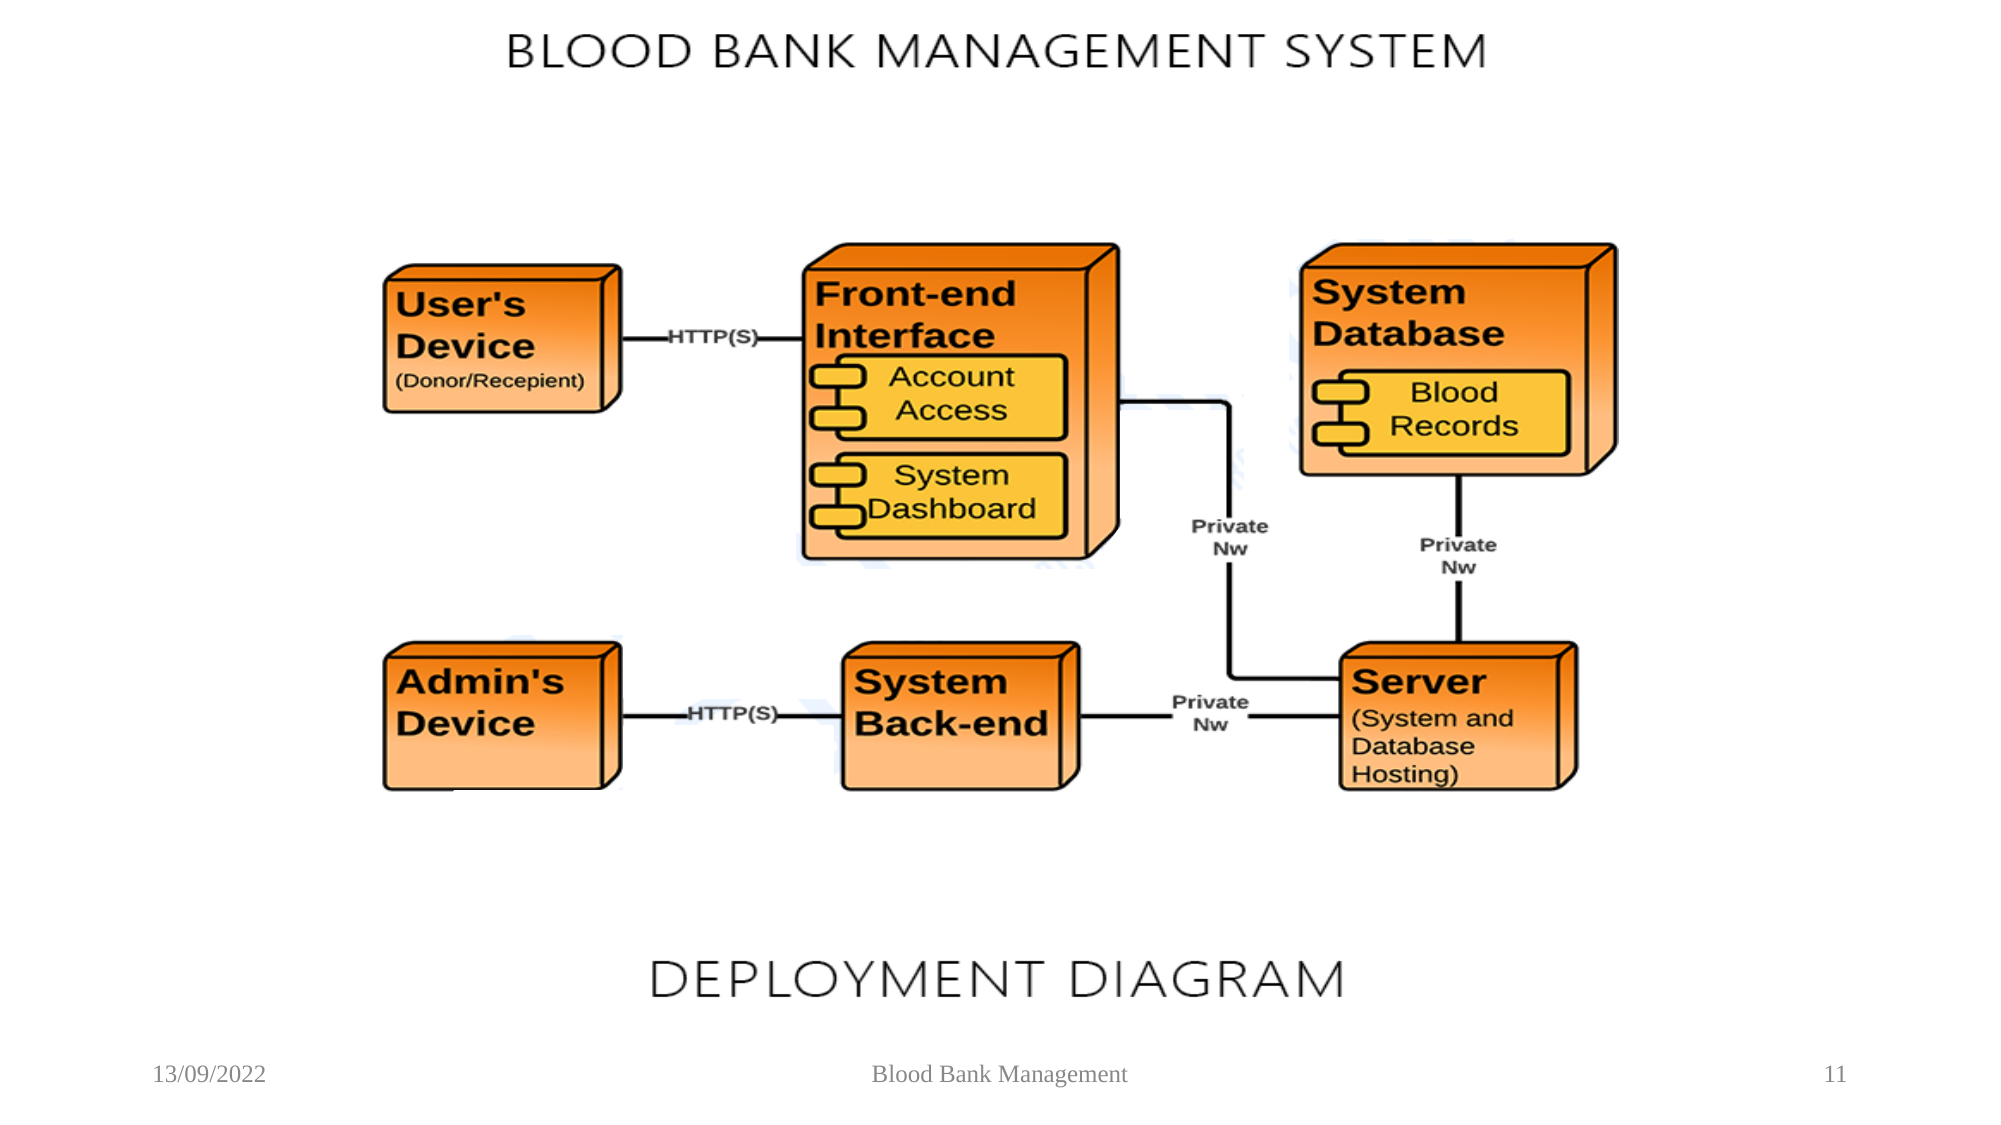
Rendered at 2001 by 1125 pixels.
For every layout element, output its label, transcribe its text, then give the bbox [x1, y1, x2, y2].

footer Blood Bank Management [662, 1042, 1338, 1103]
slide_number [137, 1042, 588, 1103]
slide_number 11 [1412, 1042, 1863, 1103]
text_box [381, 22, 1619, 1016]
